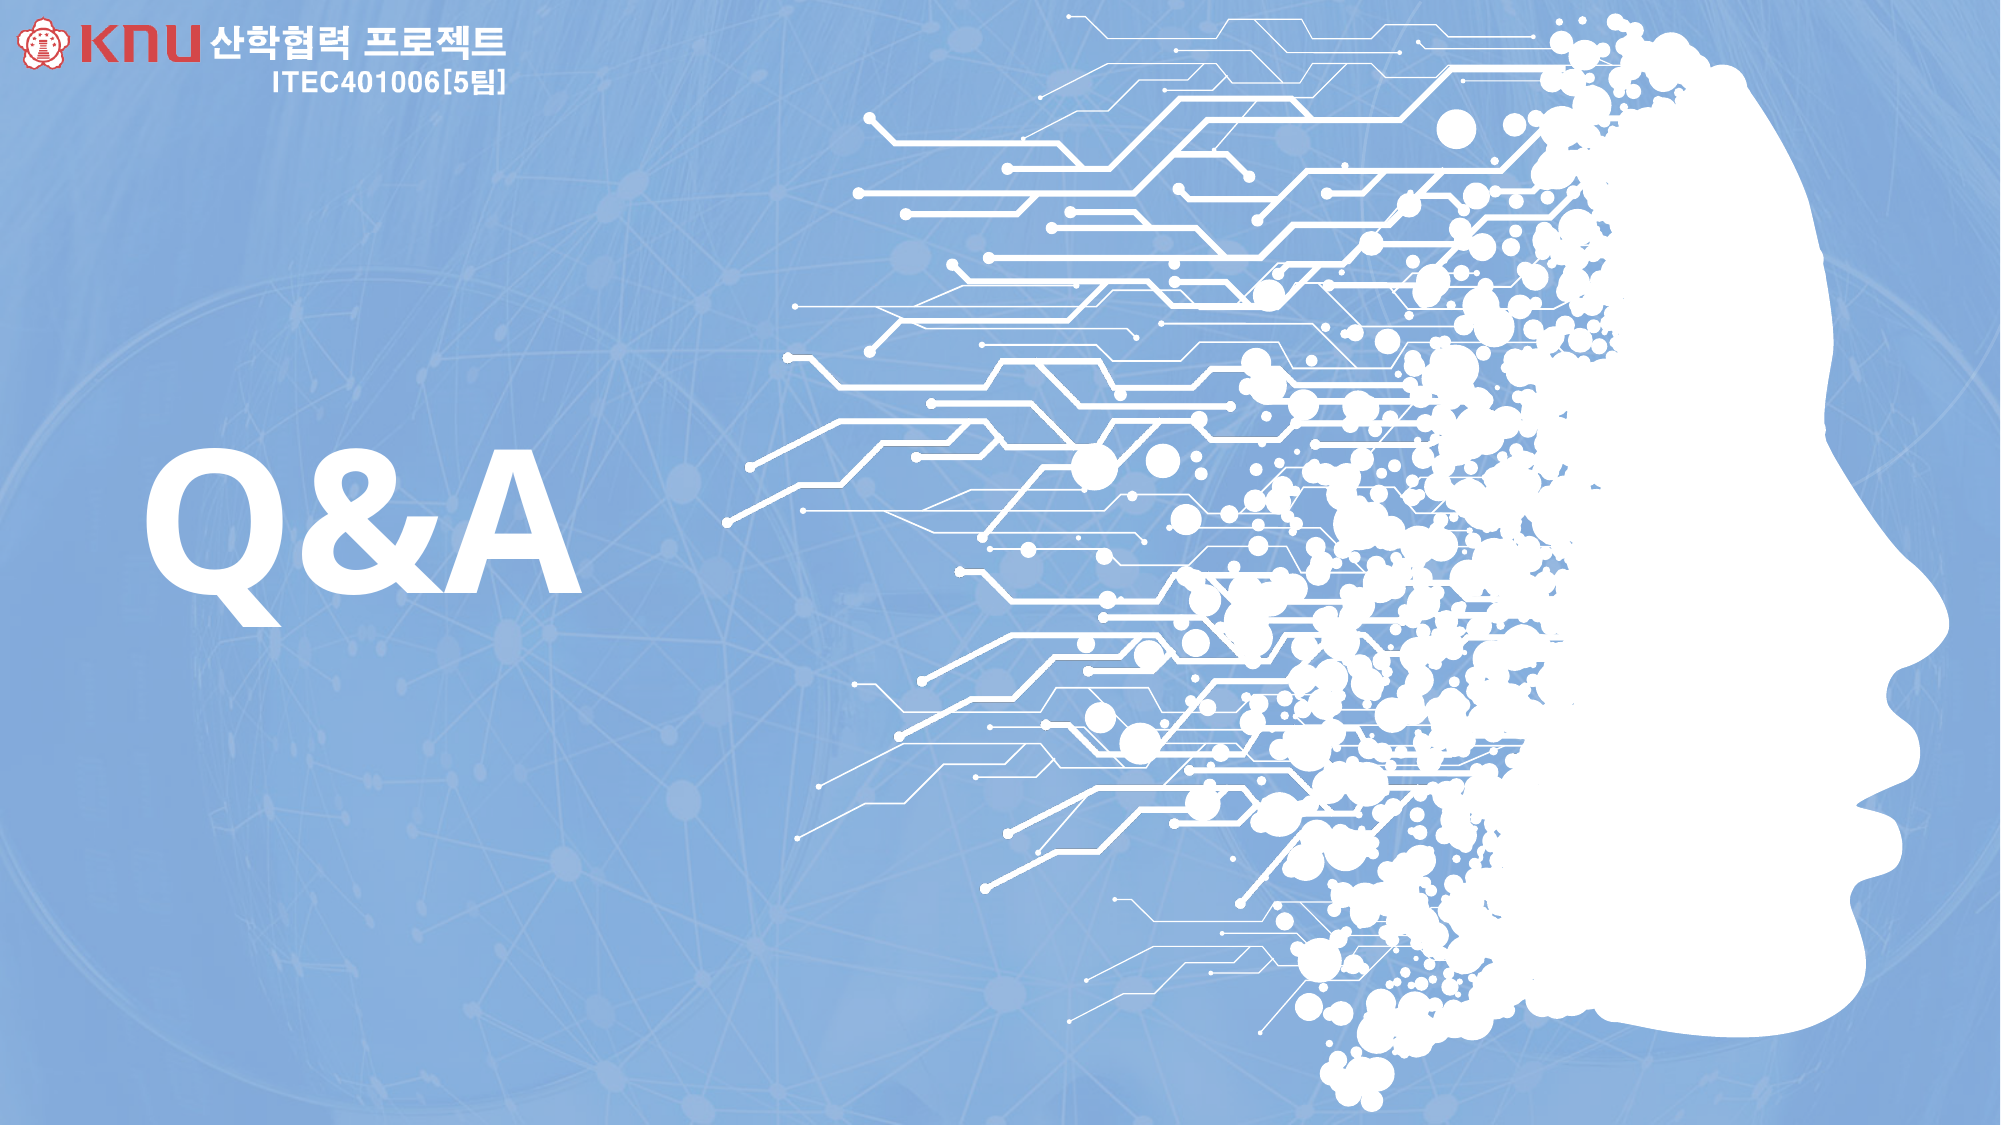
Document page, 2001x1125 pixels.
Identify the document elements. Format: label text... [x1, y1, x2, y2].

picture [9, 13, 515, 110]
text_box Q&A [120, 386, 673, 642]
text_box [718, 12, 1947, 1112]
